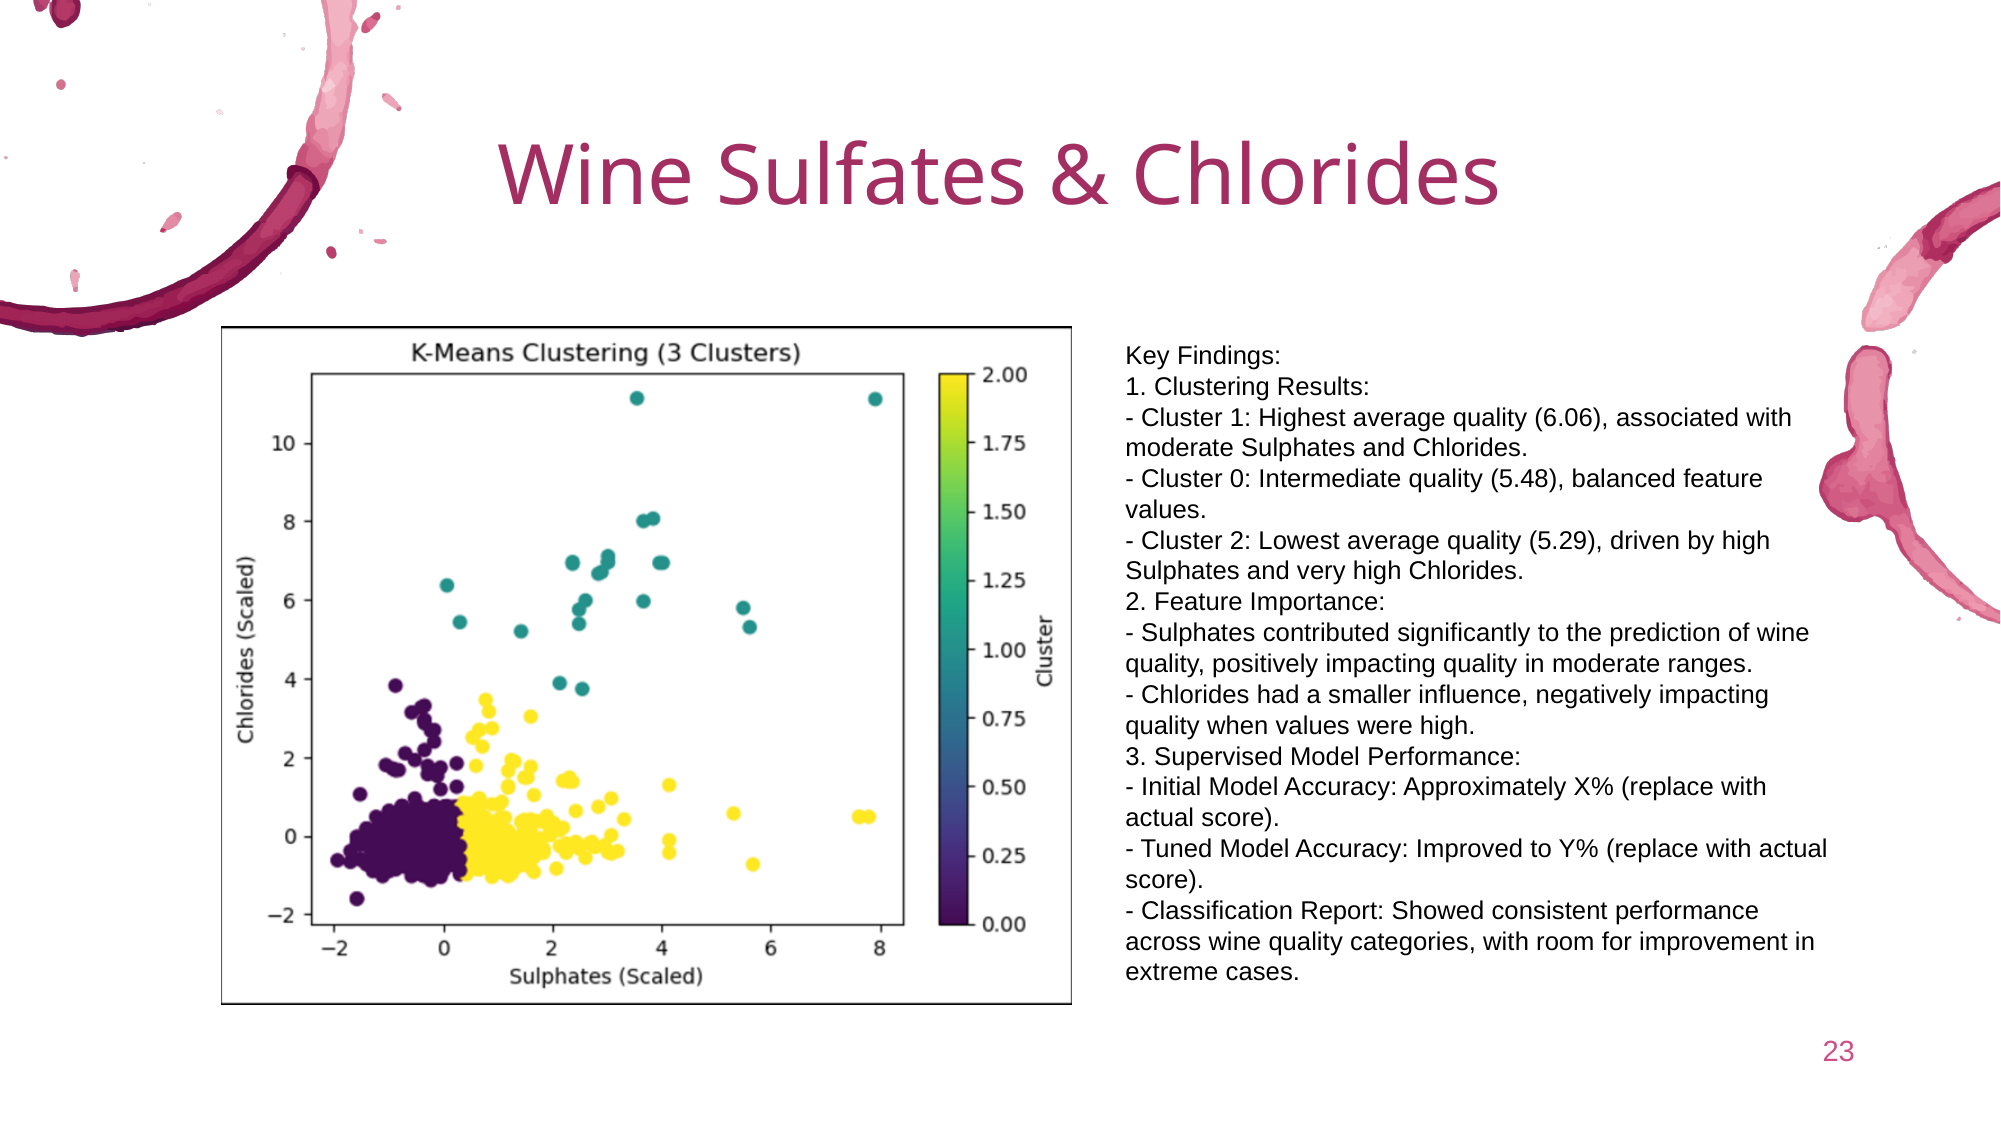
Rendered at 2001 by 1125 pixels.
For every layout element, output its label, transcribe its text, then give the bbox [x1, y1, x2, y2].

title Wine Sulfates & Chlorides [156, 117, 1844, 242]
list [221, 325, 1073, 1005]
list Key Findings: 1. Clustering Results: - Cluster 1: Highest average quality (6.06), associated with moderate Sulphates and Chlorides. - Cluster 0: Intermediate quality (5.48), balanced feature values. - Cluster 2: Lowest average quality (5.29), driven by high Sulphates and very high Chlorides. 2. Feature Importance: - Sulphates contributed significantly to the prediction of wine quality, positively impacting quality in moderate ranges. - Chlorides had a smaller influence, negatively impacting quality when values were high. 3. Supervised Model Performance: - Initial Model Accuracy: Approximately X% (replace with actual score). - Tuned Model Accuracy: Improved to Y% (replace with actual score). - Classification Report: Showed consistent performance across wine quality categories, with room for improvement in extreme cases. [1088, 323, 1844, 1007]
picture [1811, 155, 2001, 659]
picture [0, 0, 415, 339]
